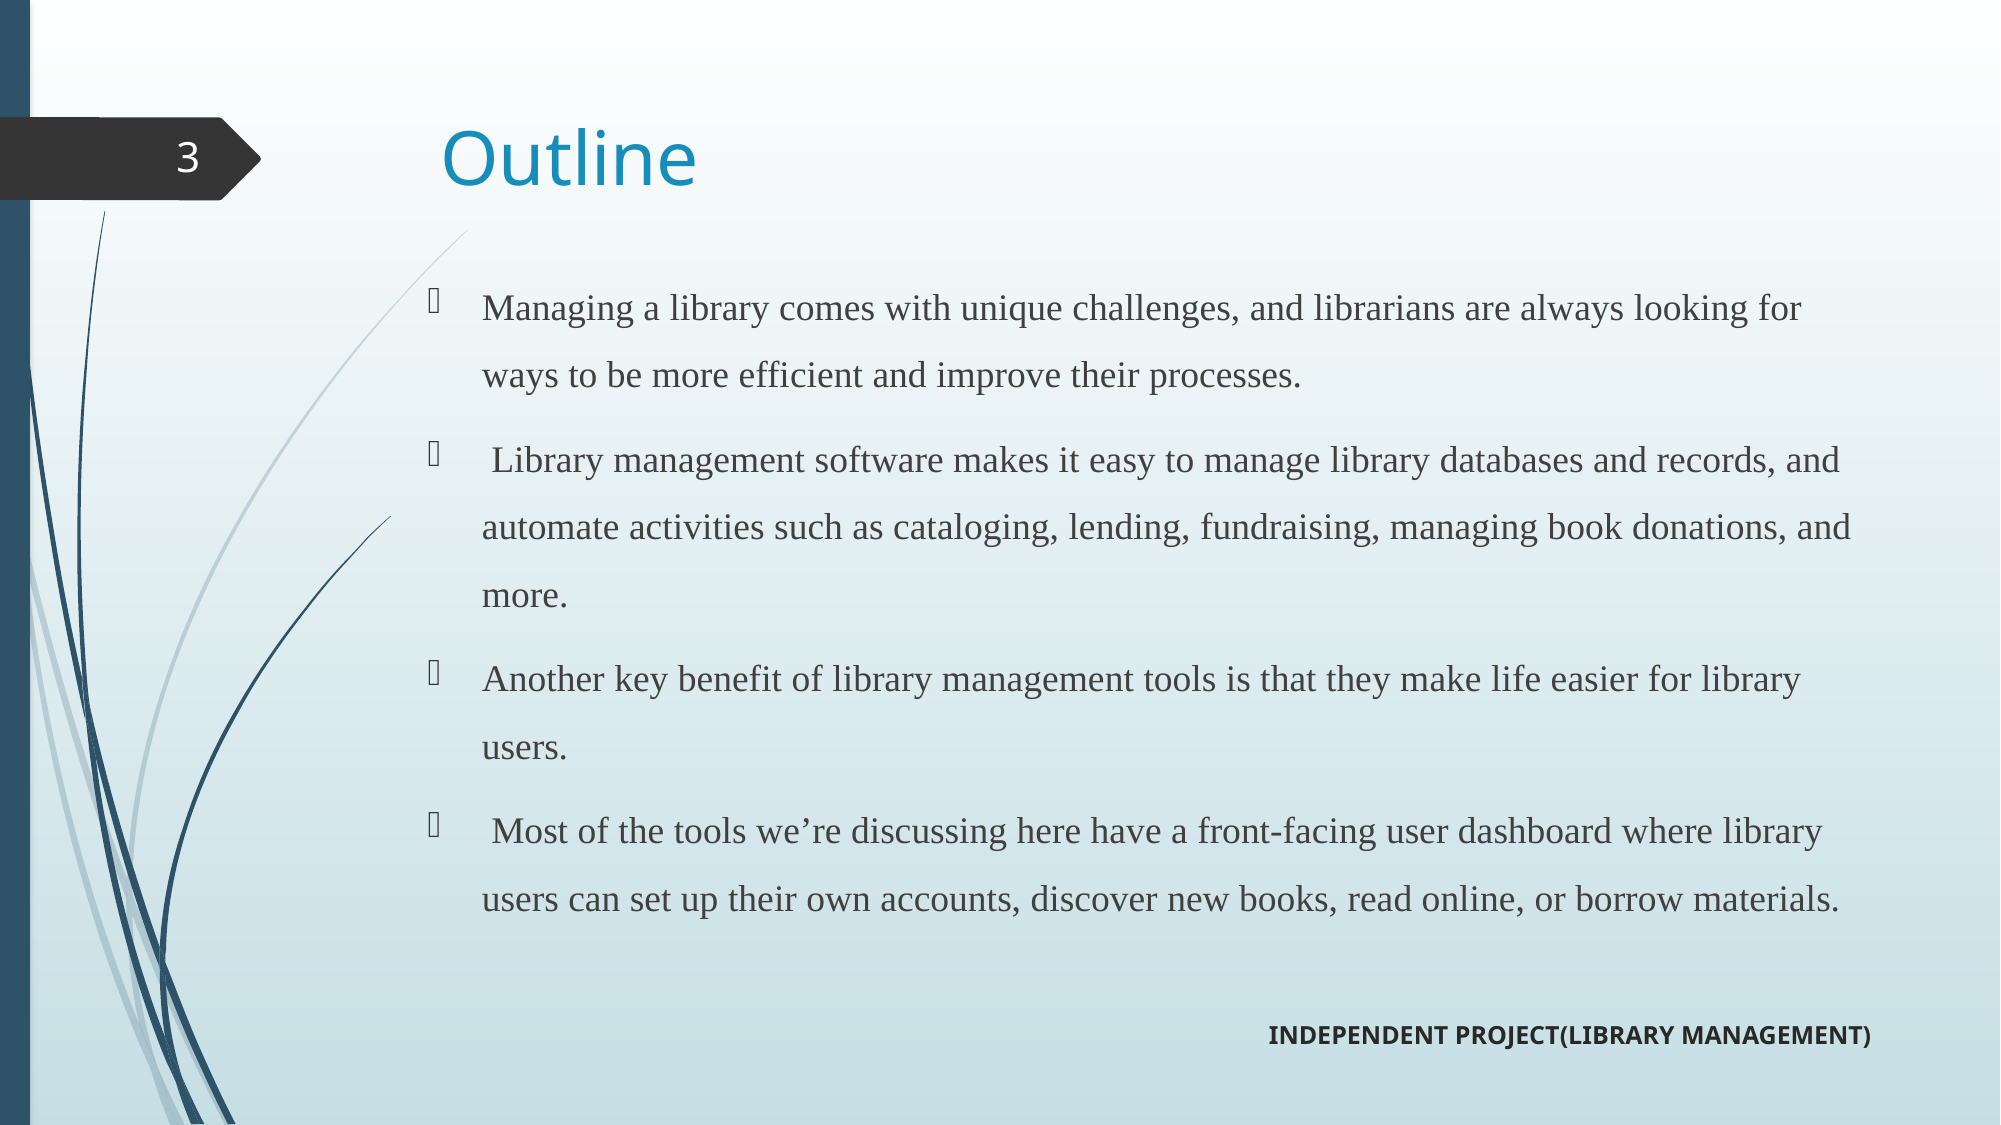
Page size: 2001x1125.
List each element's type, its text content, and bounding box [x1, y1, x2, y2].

footer INDEPENDENT PROJECT(LIBRARY MANAGEMENT) [637, 1004, 1888, 1065]
slide_number 3 [87, 129, 216, 190]
title Outline [425, 102, 1888, 313]
list Managing a library comes with unique challenges, and librarians are always looking for ways to be more efficient and improve their processes. Library management software makes it easy to manage library databases and records, and automate activities such as cataloging, lending, fundraising, managing book donations, and more. Another key benefit of library management tools is that they make life easier for library users. Most of the tools we’re discussing here have a front-facing user dashboard where library users can set up their own accounts, discover new books, read online, or borrow materials. [412, 252, 1875, 980]
